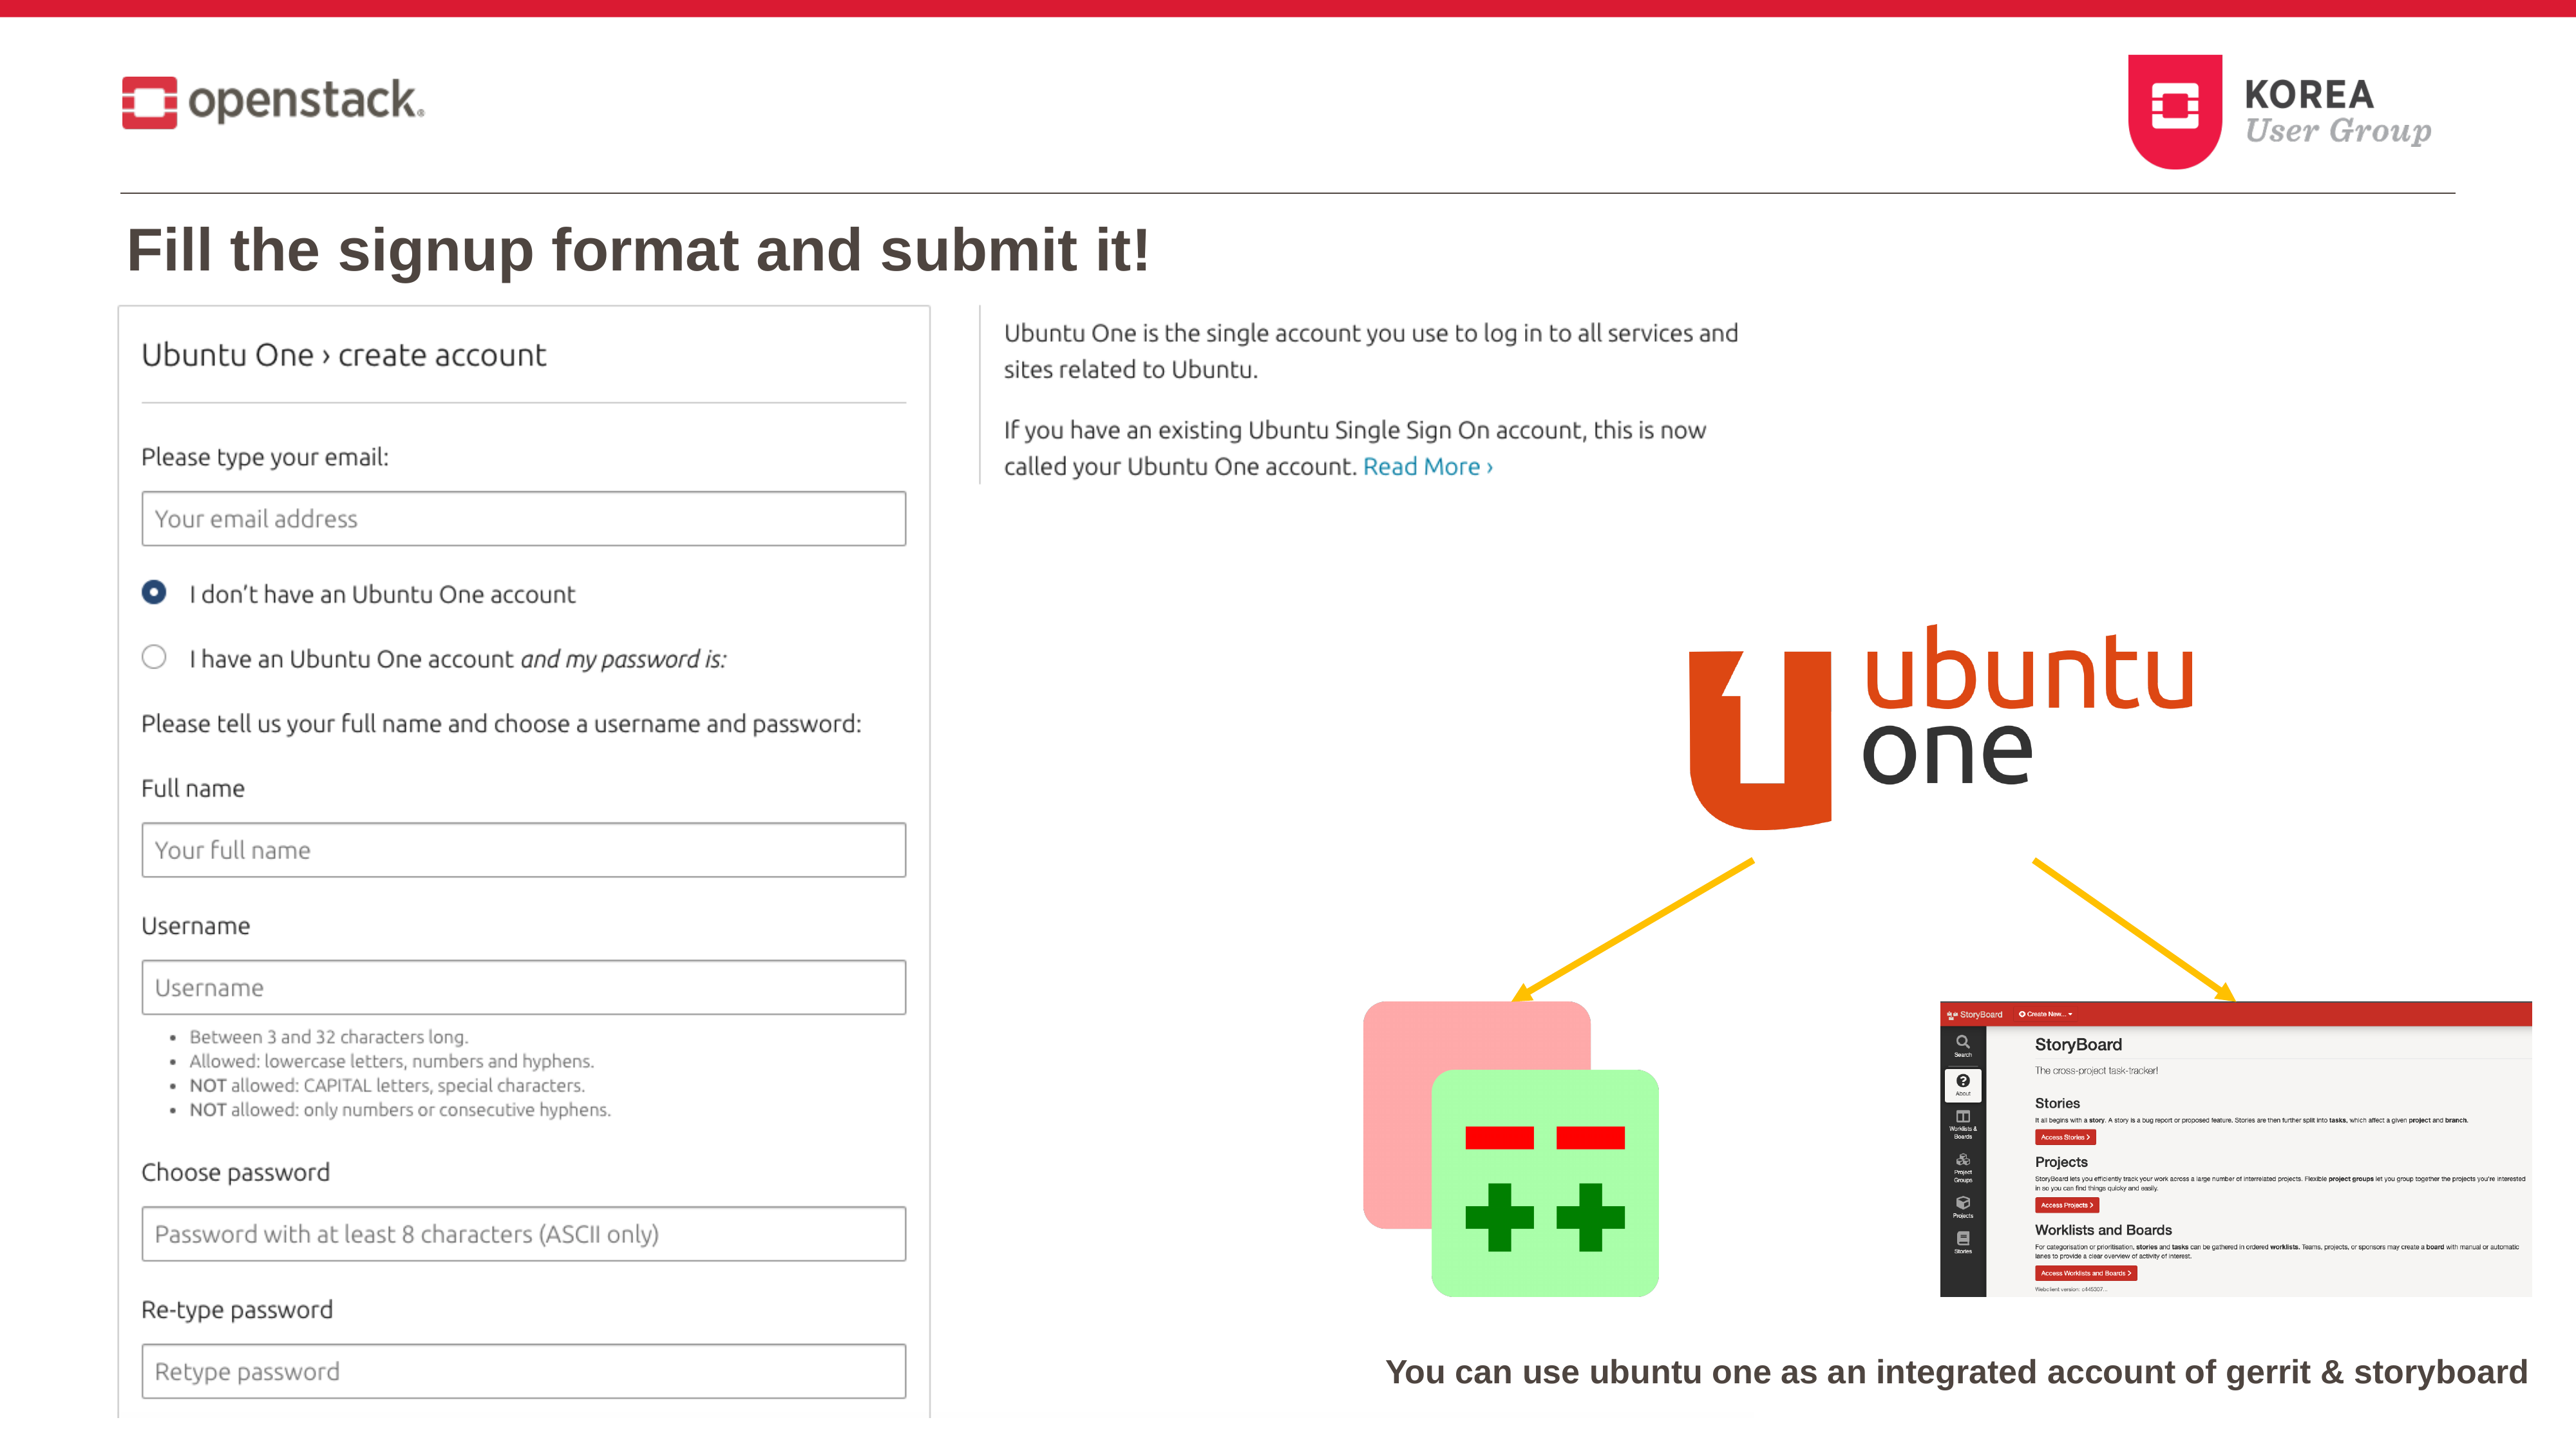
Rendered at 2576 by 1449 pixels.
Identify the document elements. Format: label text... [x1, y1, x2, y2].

text_box You can use ubuntu one as an integrated account of gerrit & storyboard [1759, 1327, 2576, 1418]
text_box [1511, 860, 1754, 1002]
picture [2099, 25, 2543, 202]
text_box Fill the signup format and submit it! [117, 224, 1195, 279]
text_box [2033, 860, 2237, 1002]
picture [117, 301, 2192, 1419]
picture [1940, 1001, 2532, 1297]
picture [122, 77, 426, 131]
